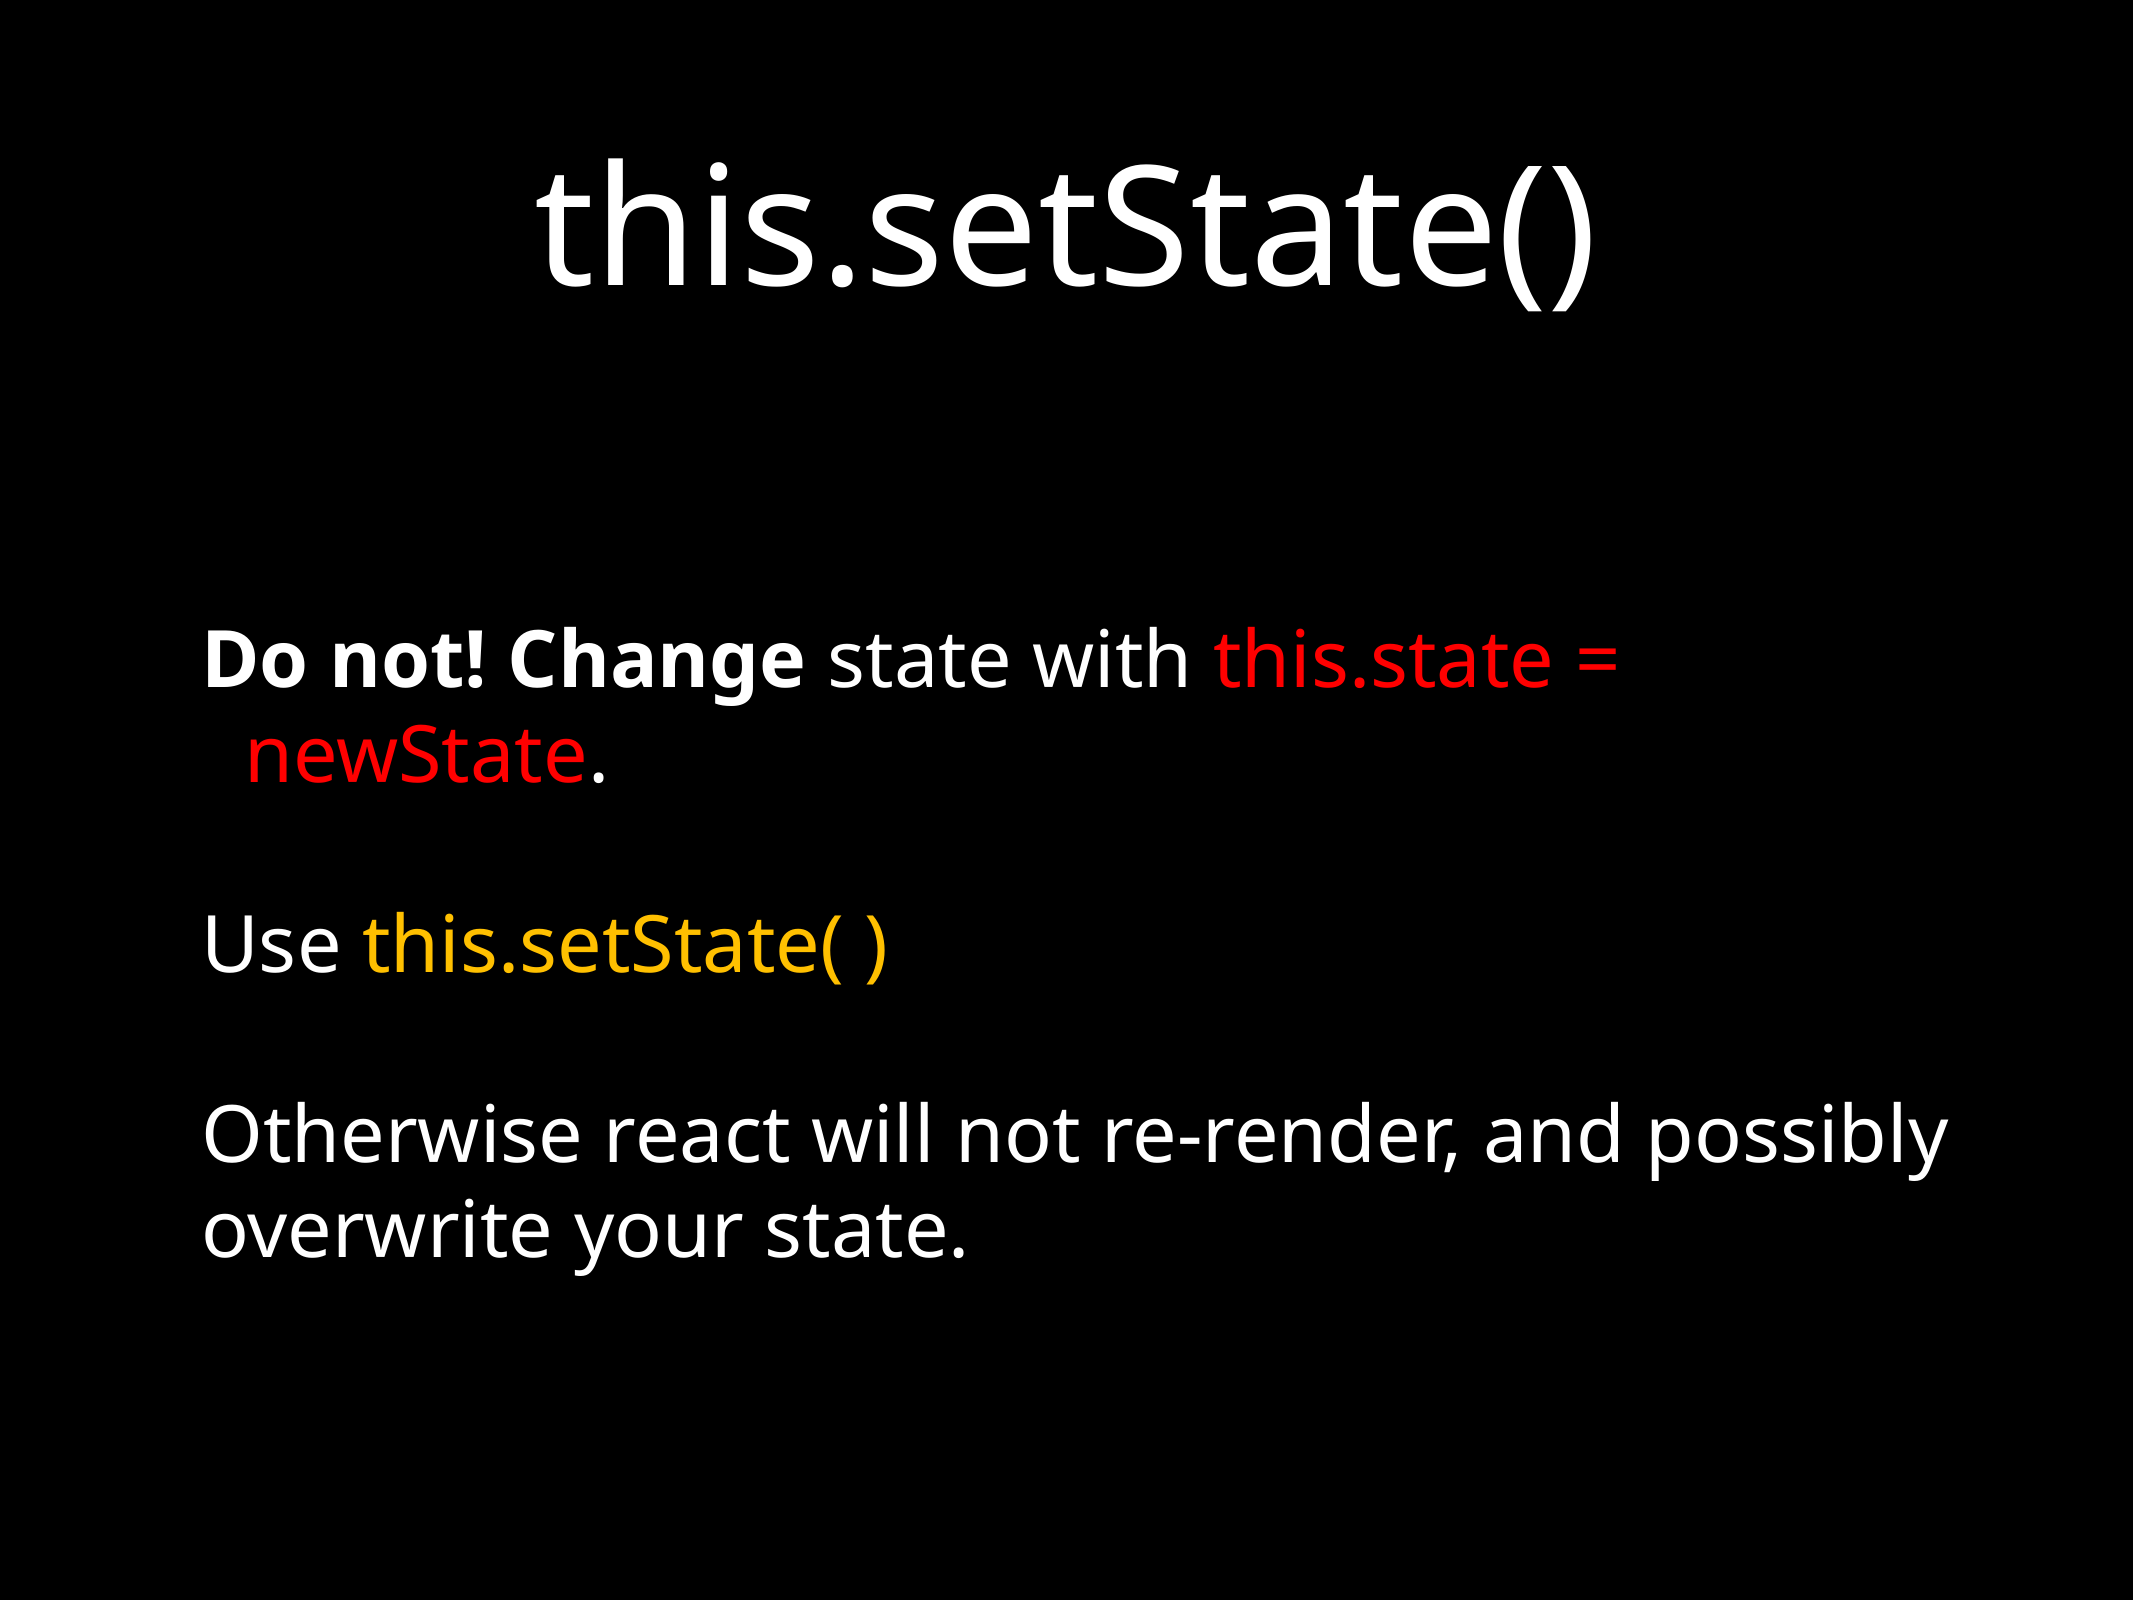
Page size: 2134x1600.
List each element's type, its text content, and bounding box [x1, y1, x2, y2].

list Do not! Change state with this.state = newState. Use this.setState( ) Otherwise react will not re-render, and possibly overwrite your state. [156, 425, 1978, 1457]
title this.setState() [156, 41, 1978, 396]
